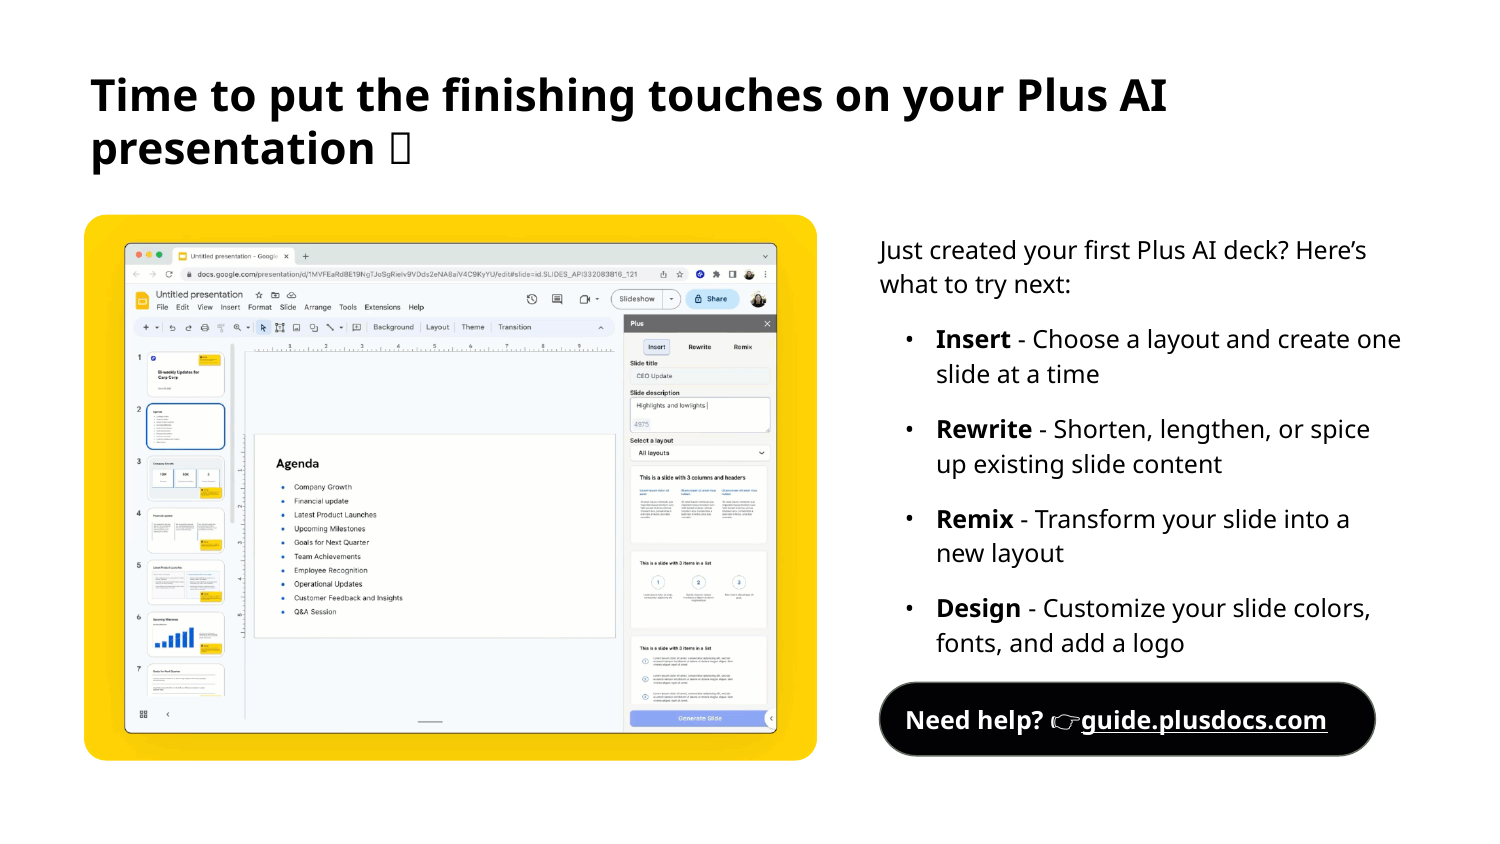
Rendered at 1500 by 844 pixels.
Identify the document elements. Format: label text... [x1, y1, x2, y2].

text_box Just created your first Plus AI deck? Here’s what to try next: Insert - Choose a layout and create one slide at a time Rewrite - Shorten, lengthen, or spice up existing slide content Remix - Transform your slide into a new layout Design - Customize your slide colors, fonts, and add a logo [864, 214, 1418, 761]
text_box Time to put the finishing touches on your Plus AI presentation ✨ [74, 72, 1425, 167]
picture [83, 214, 818, 761]
text_box Need help? 👉guide.plusdocs.com [879, 682, 1376, 756]
